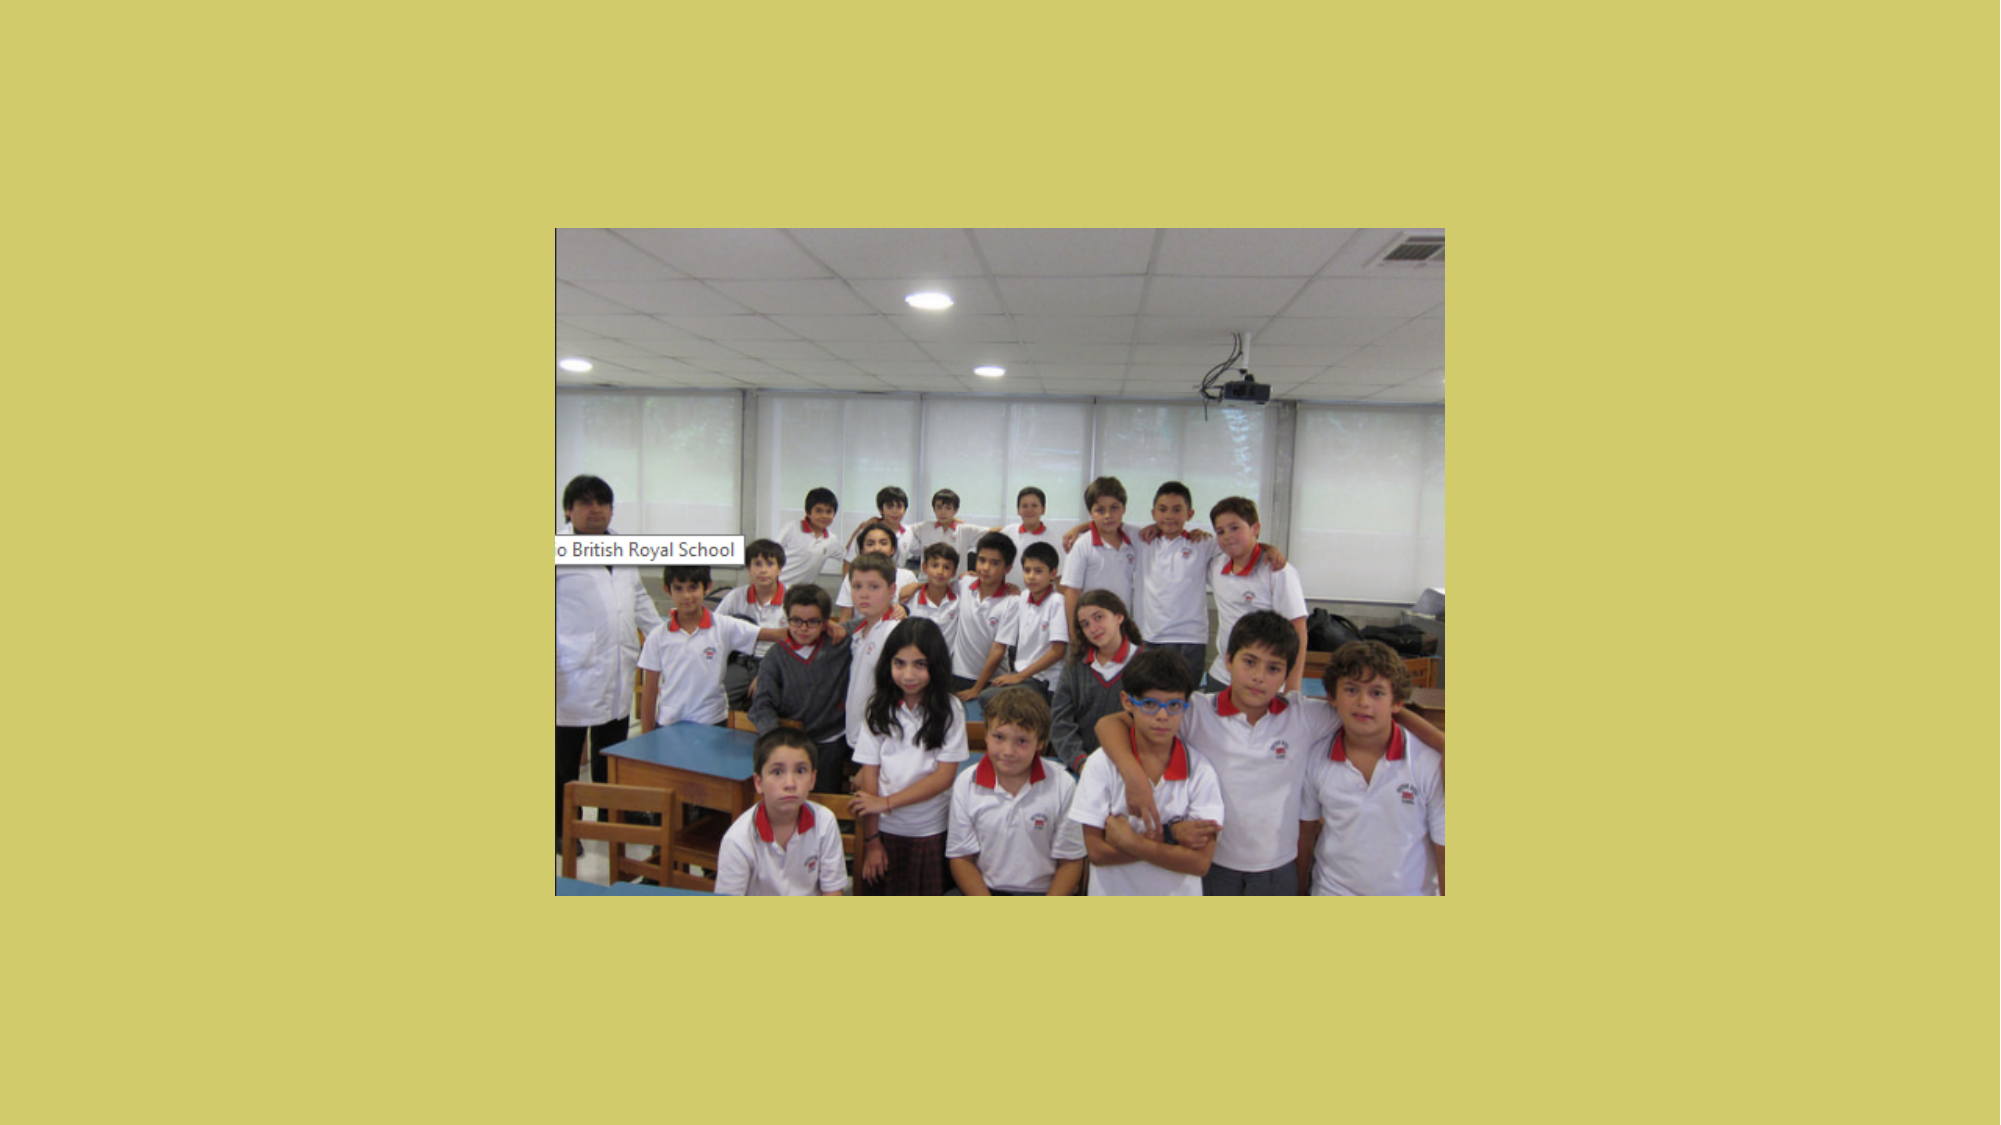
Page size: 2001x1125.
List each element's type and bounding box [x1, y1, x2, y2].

picture [555, 228, 1445, 897]
